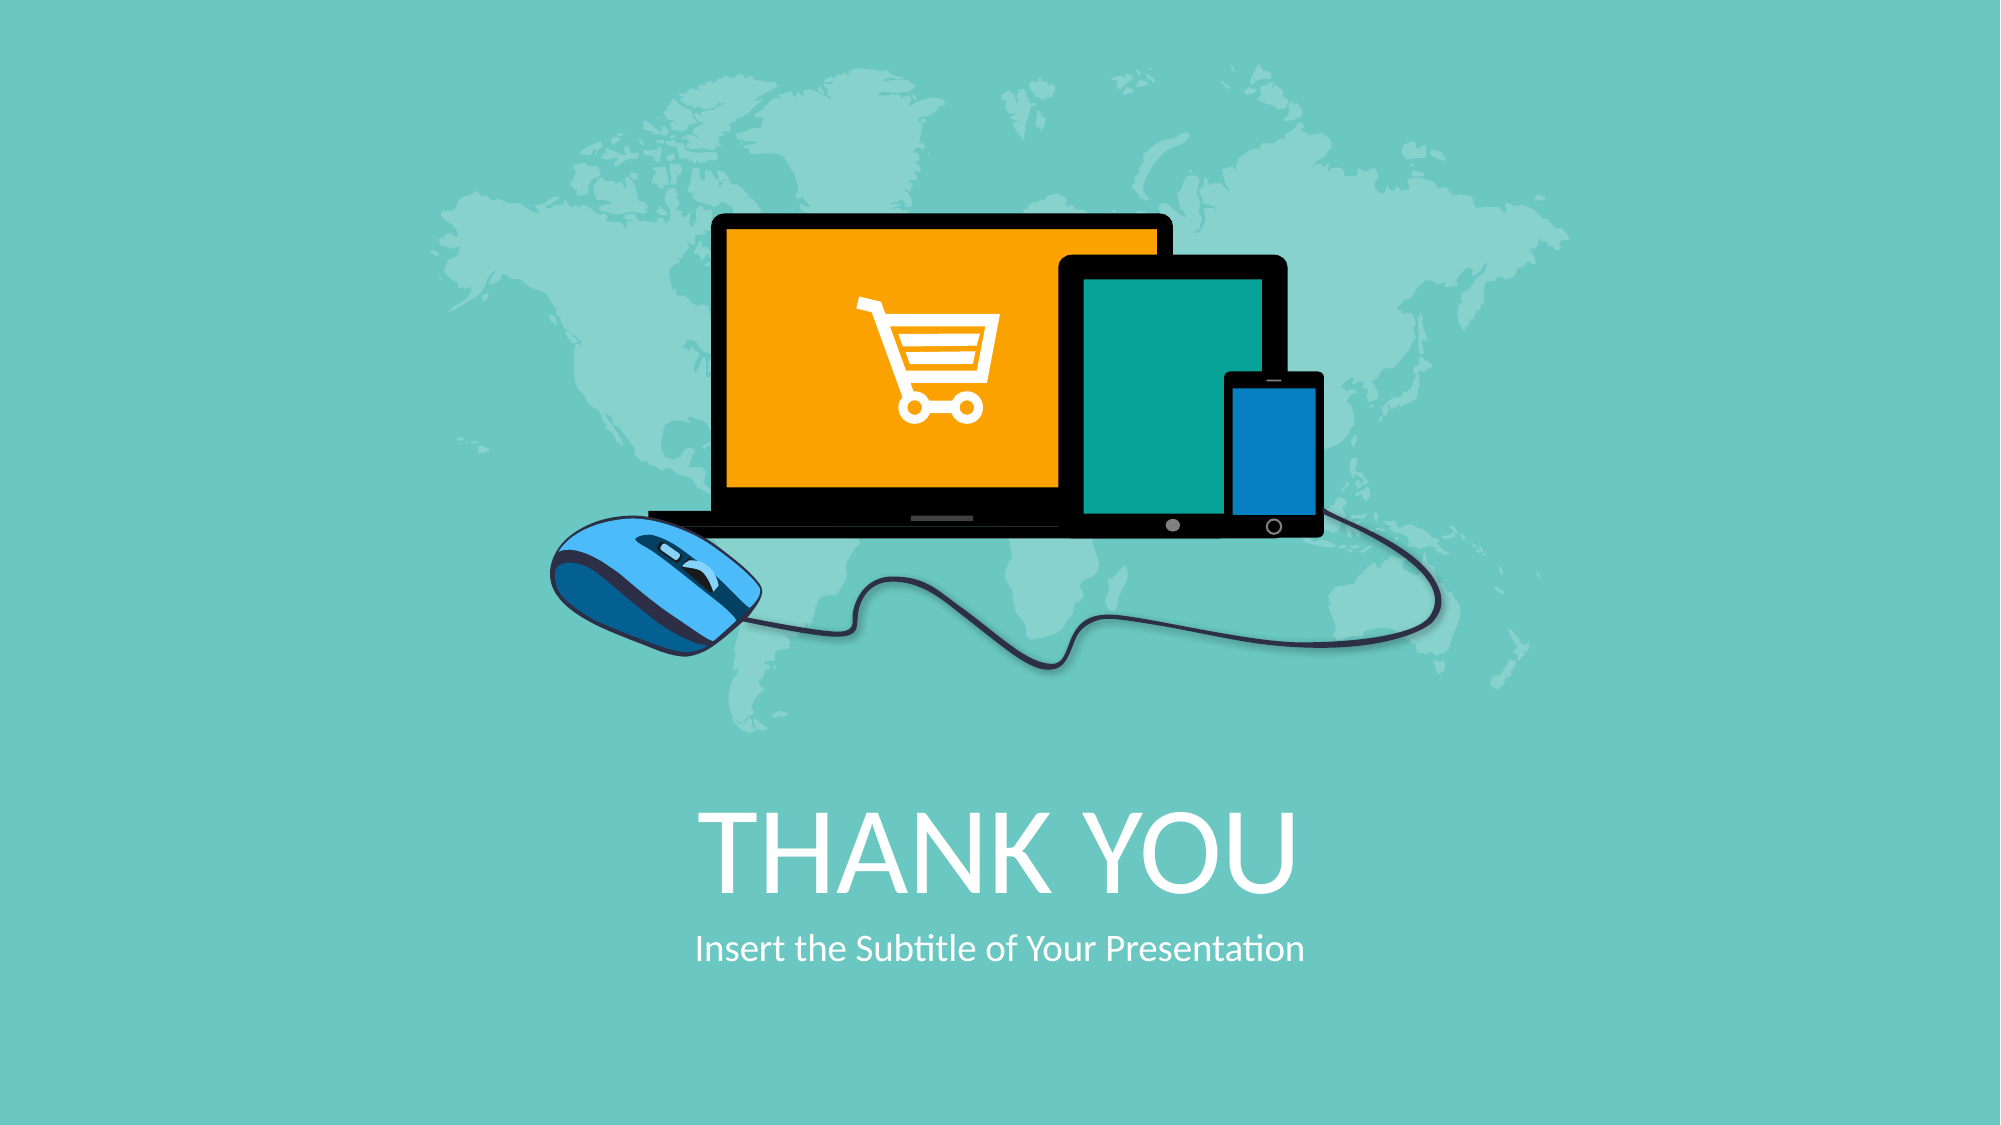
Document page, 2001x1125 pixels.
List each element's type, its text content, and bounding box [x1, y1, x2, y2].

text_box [648, 213, 1324, 539]
text_box Insert the Subtitle of Your Presentation [0, 915, 2000, 977]
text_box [549, 515, 763, 657]
text_box [763, 507, 1442, 670]
text_box THANK YOU [0, 761, 2000, 915]
